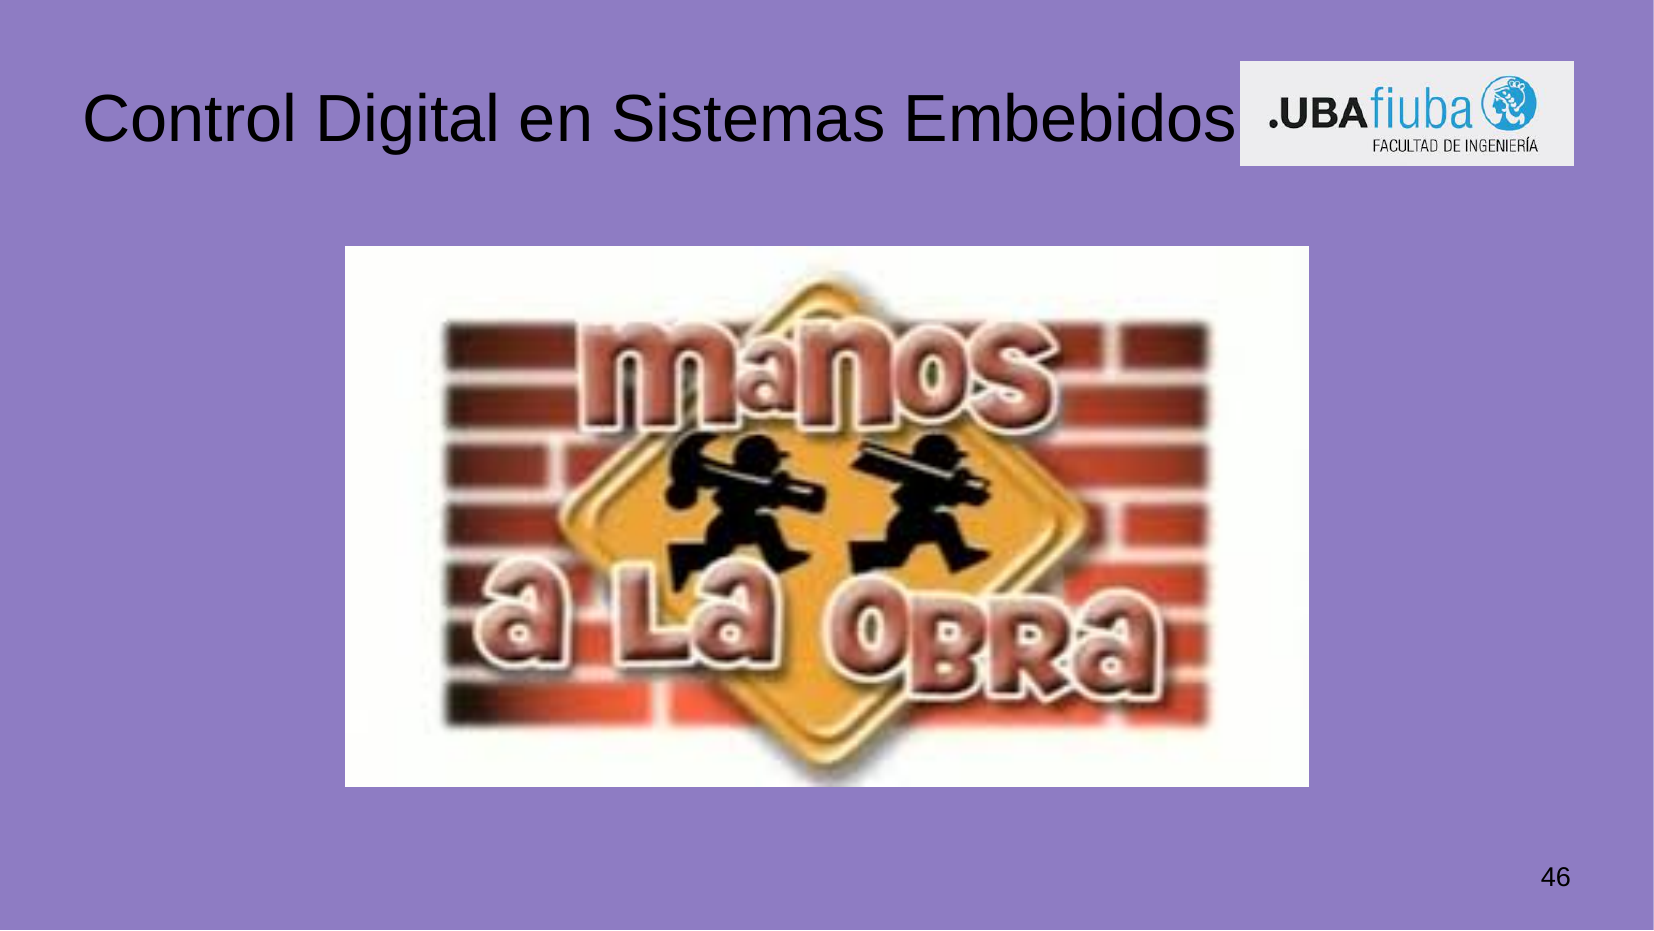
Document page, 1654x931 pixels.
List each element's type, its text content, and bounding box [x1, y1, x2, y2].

picture [344, 246, 1309, 787]
text_box [82, 217, 1571, 757]
picture [1239, 61, 1574, 166]
text_box Control Digital en Sistemas Embebidos [82, 37, 1571, 193]
slide_number ‹#› [1471, 859, 1571, 931]
